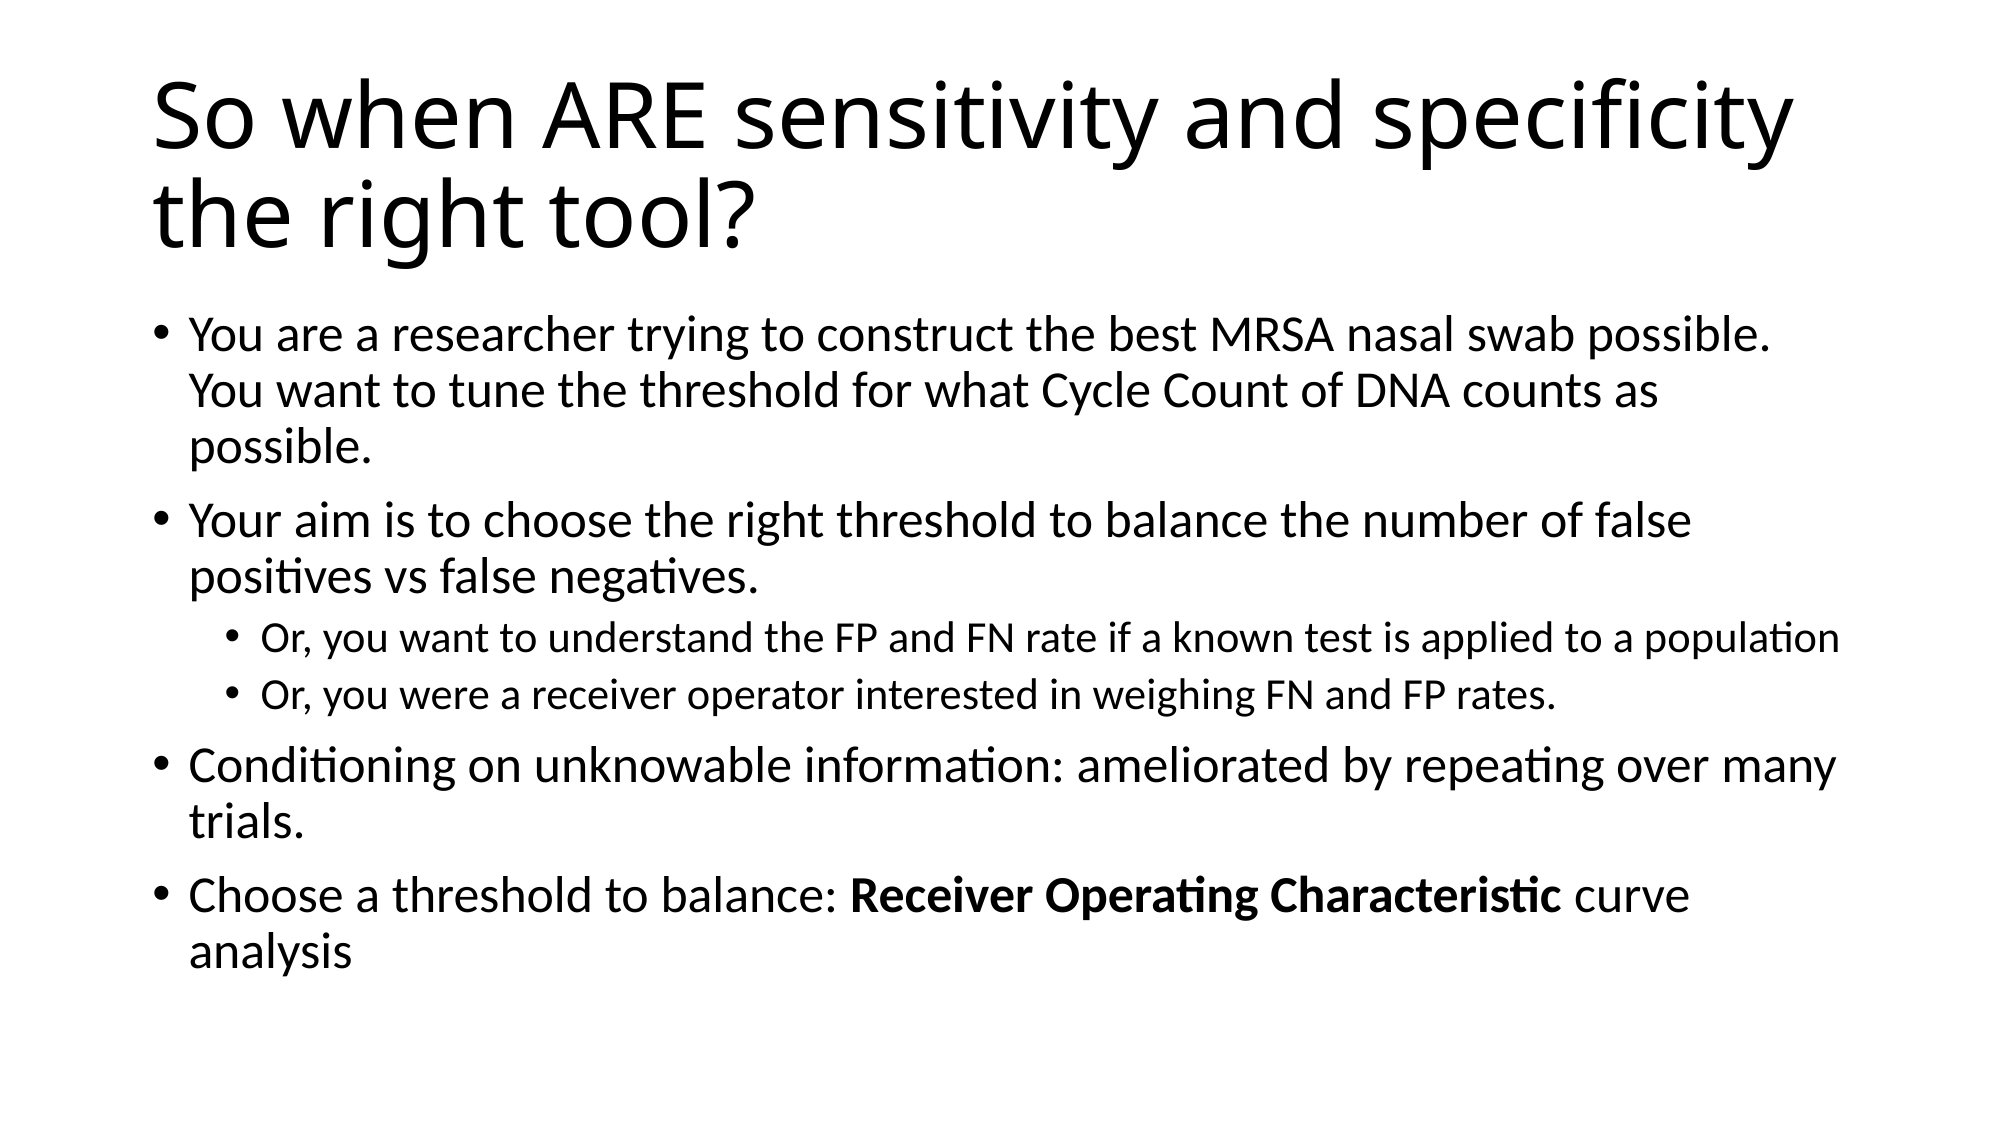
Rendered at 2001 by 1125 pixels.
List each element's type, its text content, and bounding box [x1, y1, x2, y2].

list You are a researcher trying to construct the best MRSA nasal swab possible. You want to tune the threshold for what Cycle Count of DNA counts as possible. Your aim is to choose the right threshold to balance the number of false positives vs false negatives. Or, you want to understand the FP and FN rate if a known test is applied to a population Or, you were a receiver operator interested in weighing FN and FP rates. Conditioning on unknowable information: ameliorated by repeating over many trials. Choose a threshold to balance: Receiver Operating Characteristic curve analysis [137, 299, 1863, 1014]
title So when ARE sensitivity and specificity the right tool? [137, 59, 1863, 278]
